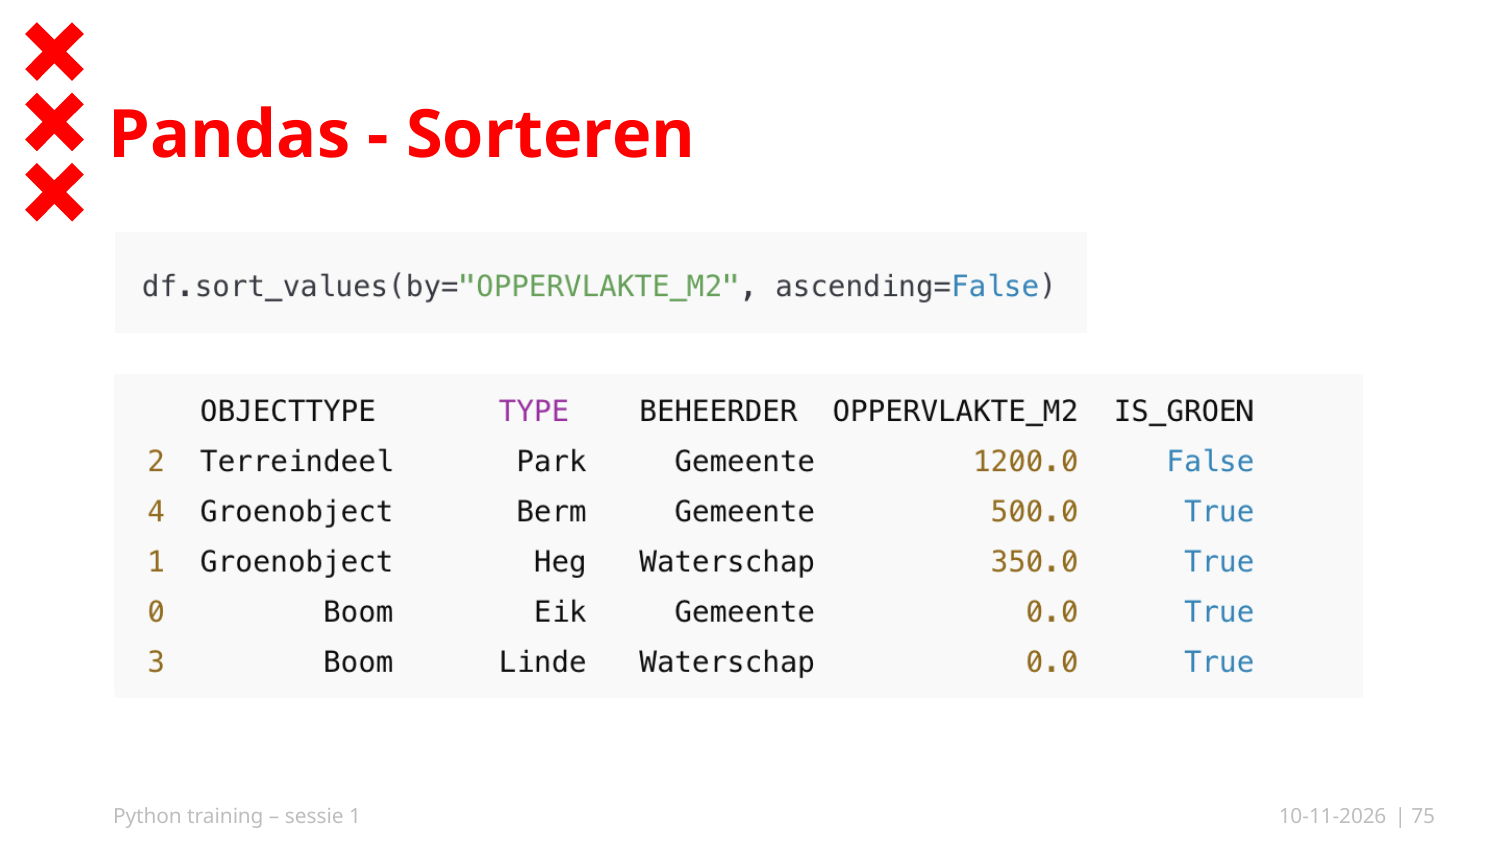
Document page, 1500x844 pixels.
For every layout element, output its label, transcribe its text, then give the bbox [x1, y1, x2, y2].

title Pandas - Sorteren [108, 91, 1438, 251]
picture [112, 374, 1364, 698]
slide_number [1262, 802, 1387, 833]
slide_number | 75 [1394, 802, 1442, 833]
footer Python training – sessie 1 [113, 802, 1129, 833]
picture [115, 232, 1087, 334]
